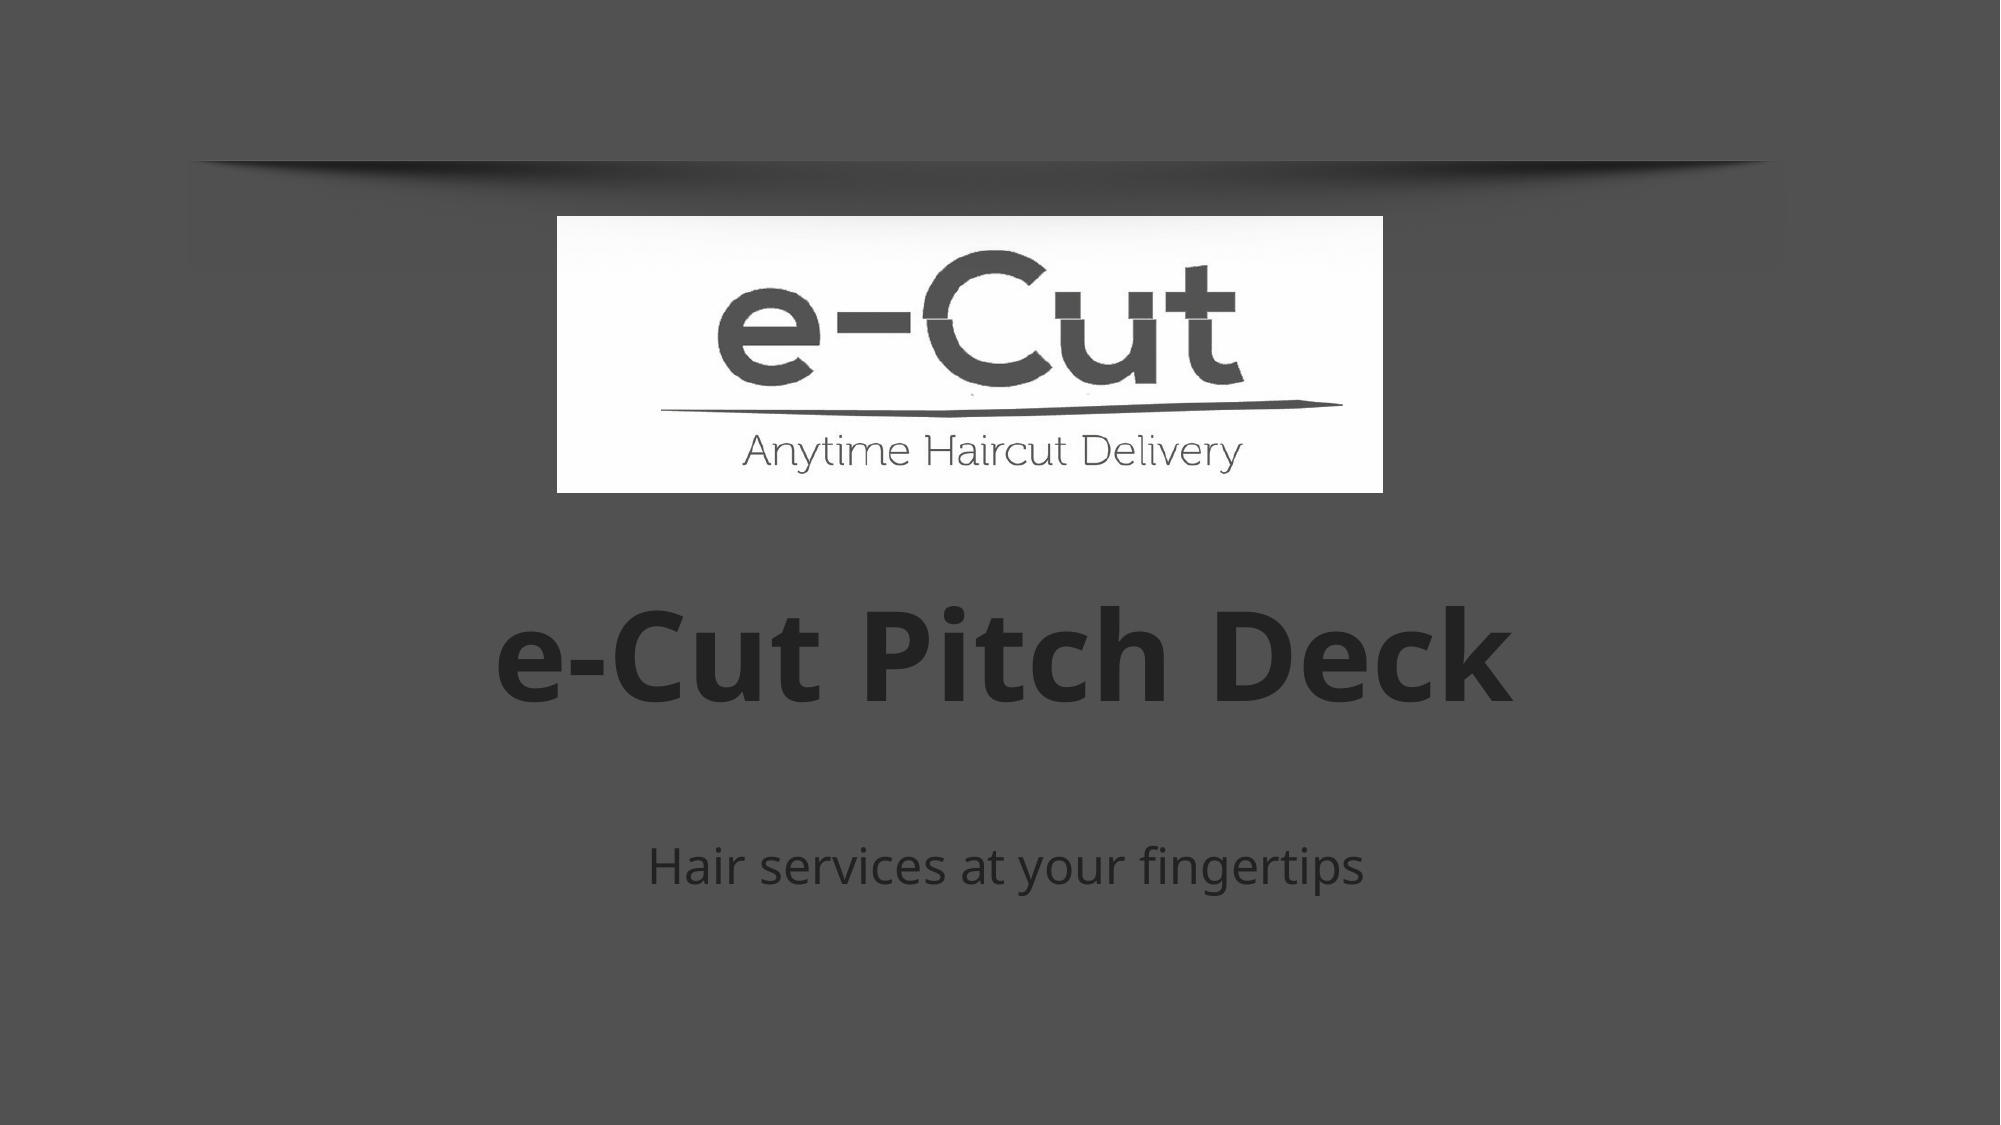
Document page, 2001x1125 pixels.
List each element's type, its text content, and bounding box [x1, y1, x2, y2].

picture [188, 0, 1786, 1017]
text_box Hair services at your fingertips [1043, 826, 1382, 902]
text_box e-Cut Pitch Deck [479, 568, 930, 734]
text_box Hair services at your fingertips [633, 826, 930, 902]
text_box e-Cut Pitch Deck [1043, 568, 1530, 734]
